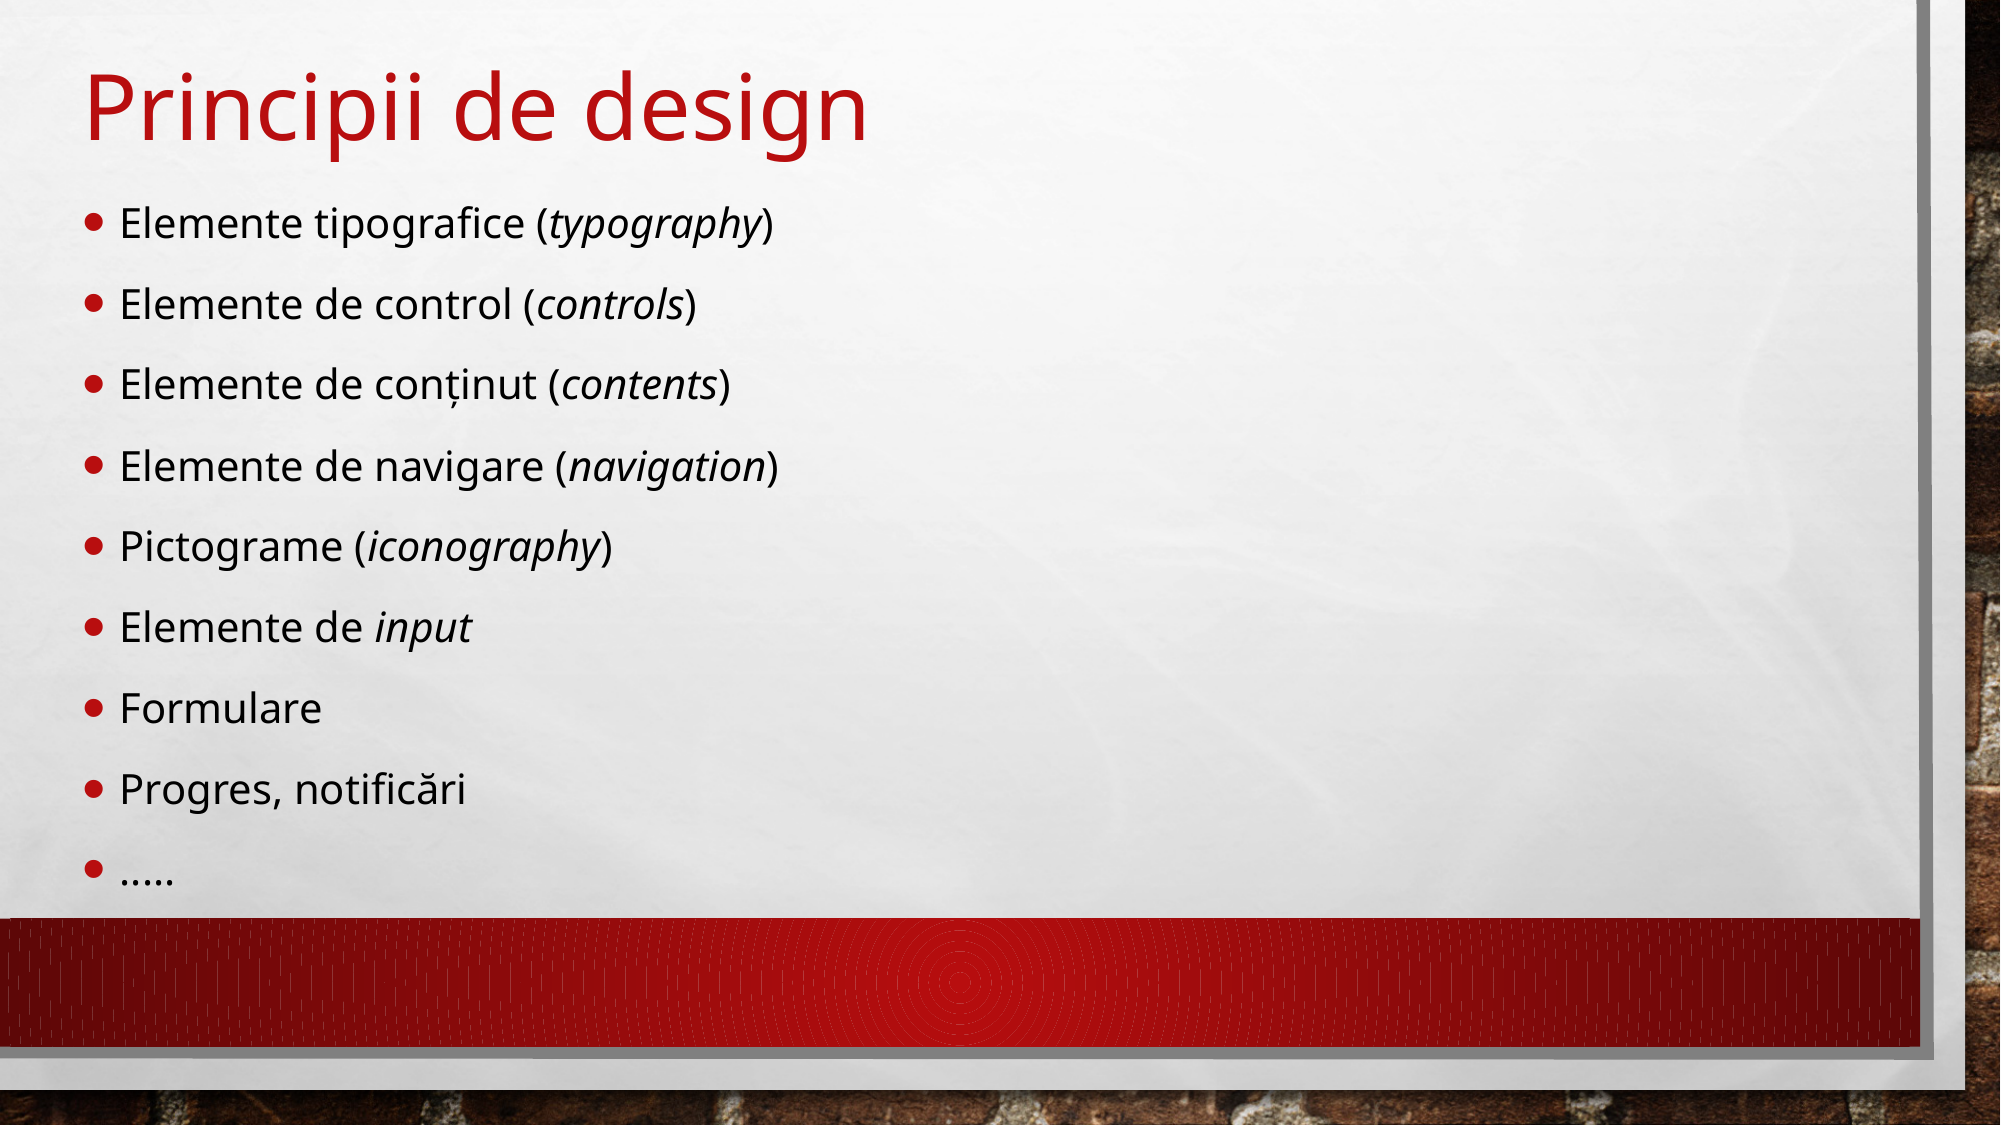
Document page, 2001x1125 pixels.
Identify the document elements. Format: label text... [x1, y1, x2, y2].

title Principii de design [67, 45, 1773, 160]
picture [0, 0, 2000, 1125]
list Elemente tipografice (typography) Elemente de control (controls) Elemente de conținut (contents) Elemente de navigare (navigation) Pictograme (iconography) Elemente de input Formulare Progres, notificări ..... [67, 160, 1818, 920]
